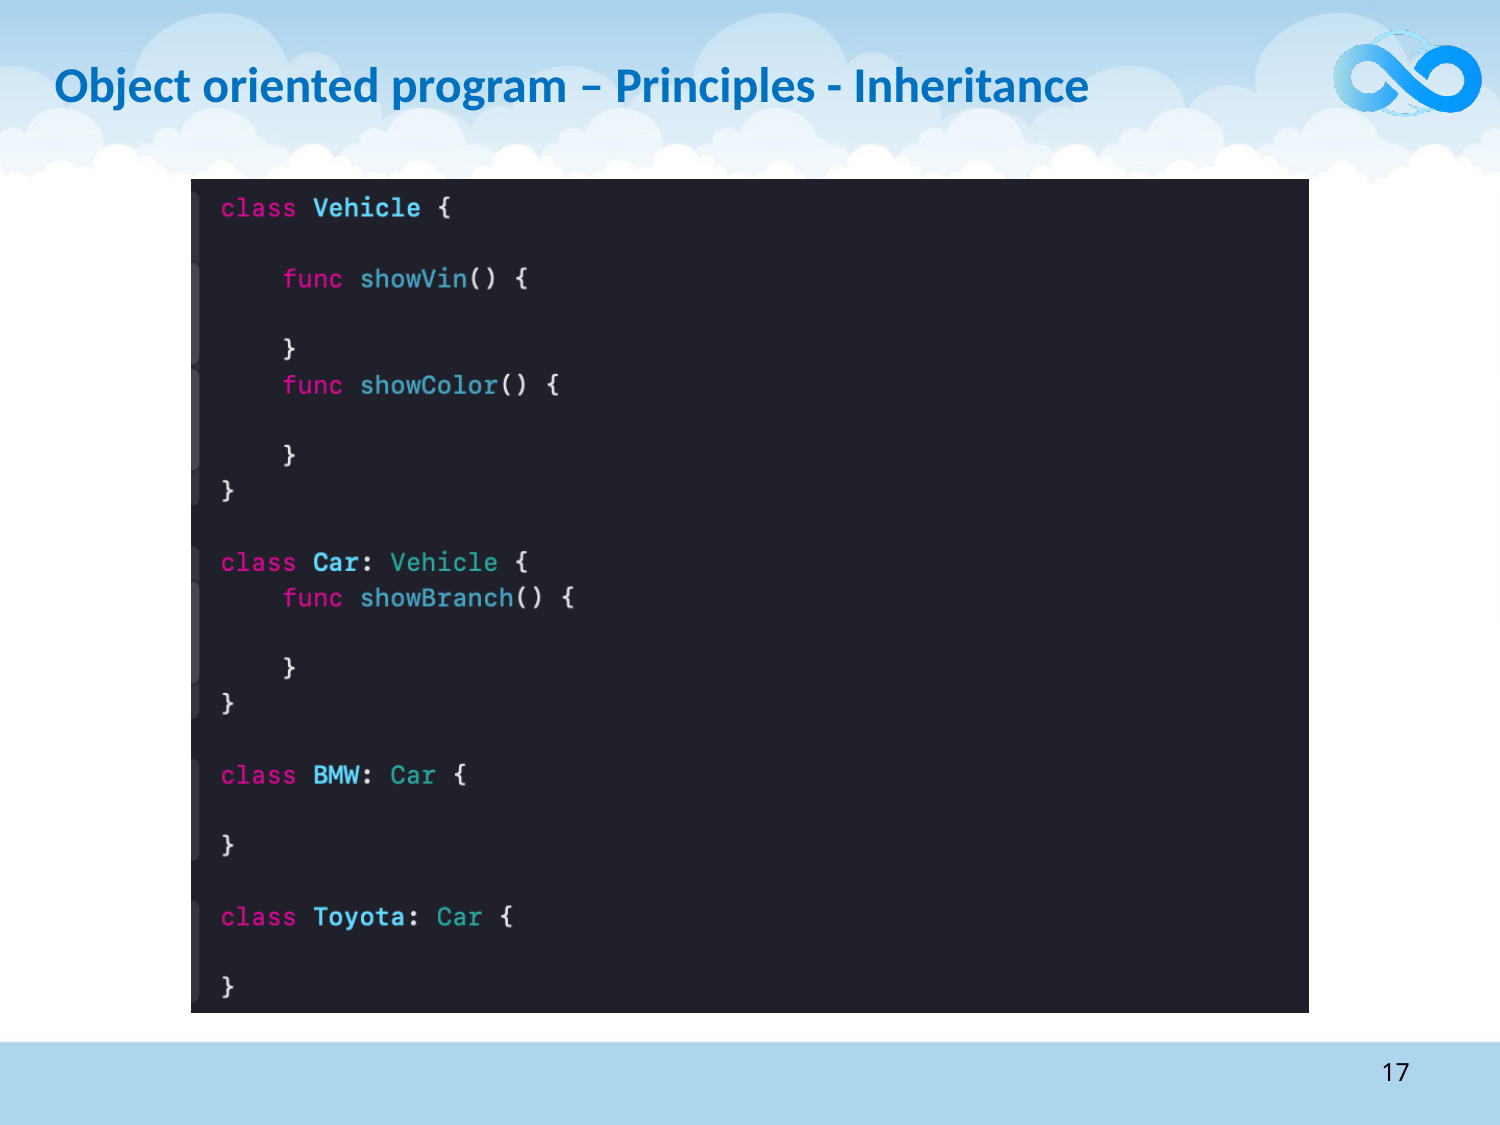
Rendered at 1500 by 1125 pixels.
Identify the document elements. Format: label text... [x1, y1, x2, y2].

slide_number 17 [1074, 1048, 1425, 1110]
title Object oriented program – Principles - Inheritance [39, 28, 1464, 144]
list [191, 179, 1309, 1014]
picture [0, 0, 1500, 1125]
